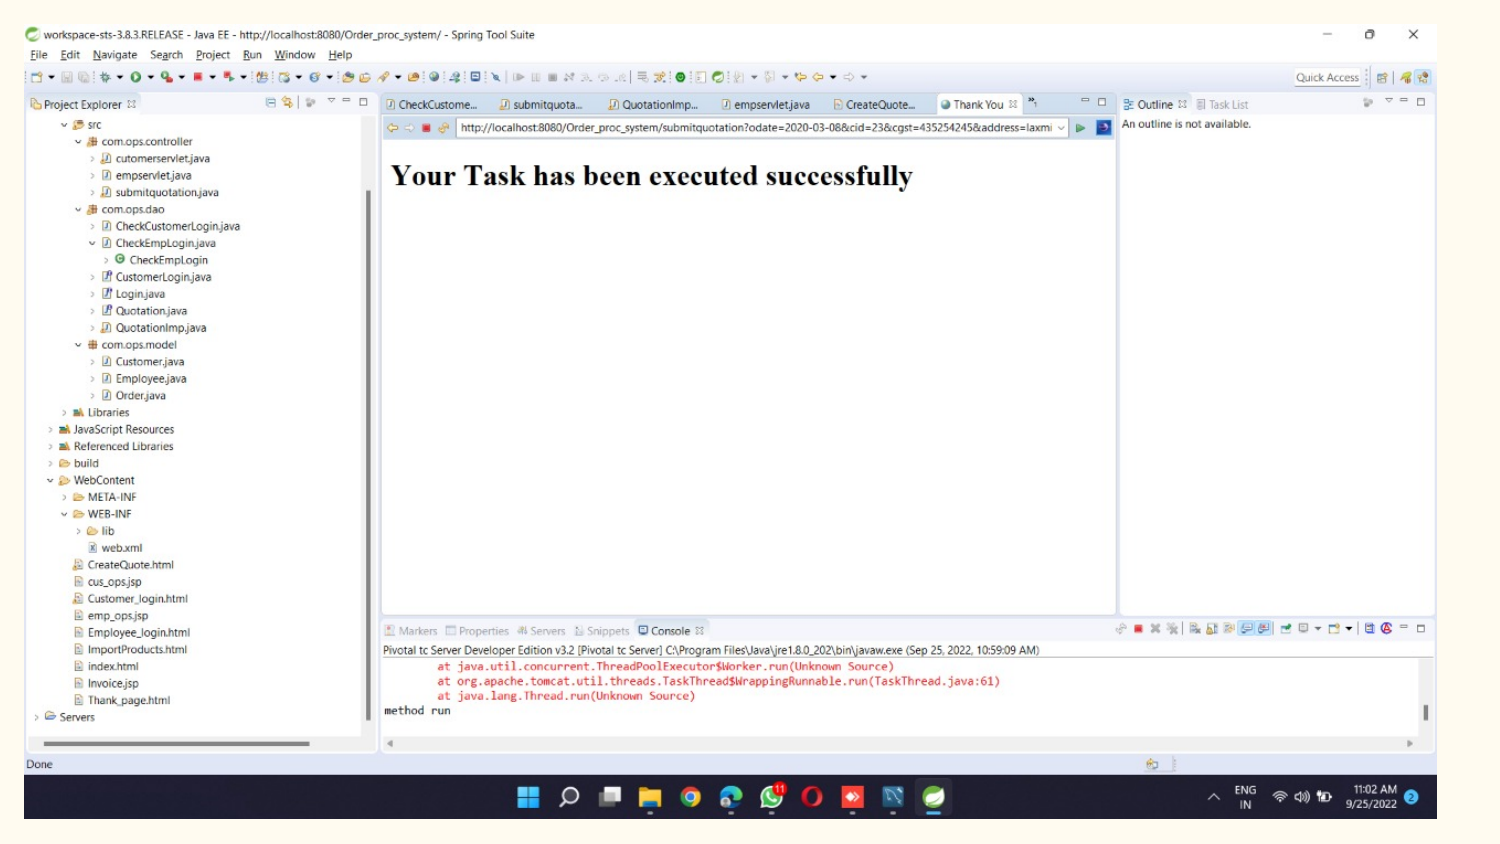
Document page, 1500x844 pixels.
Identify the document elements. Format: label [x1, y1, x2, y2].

picture [24, 24, 1437, 819]
